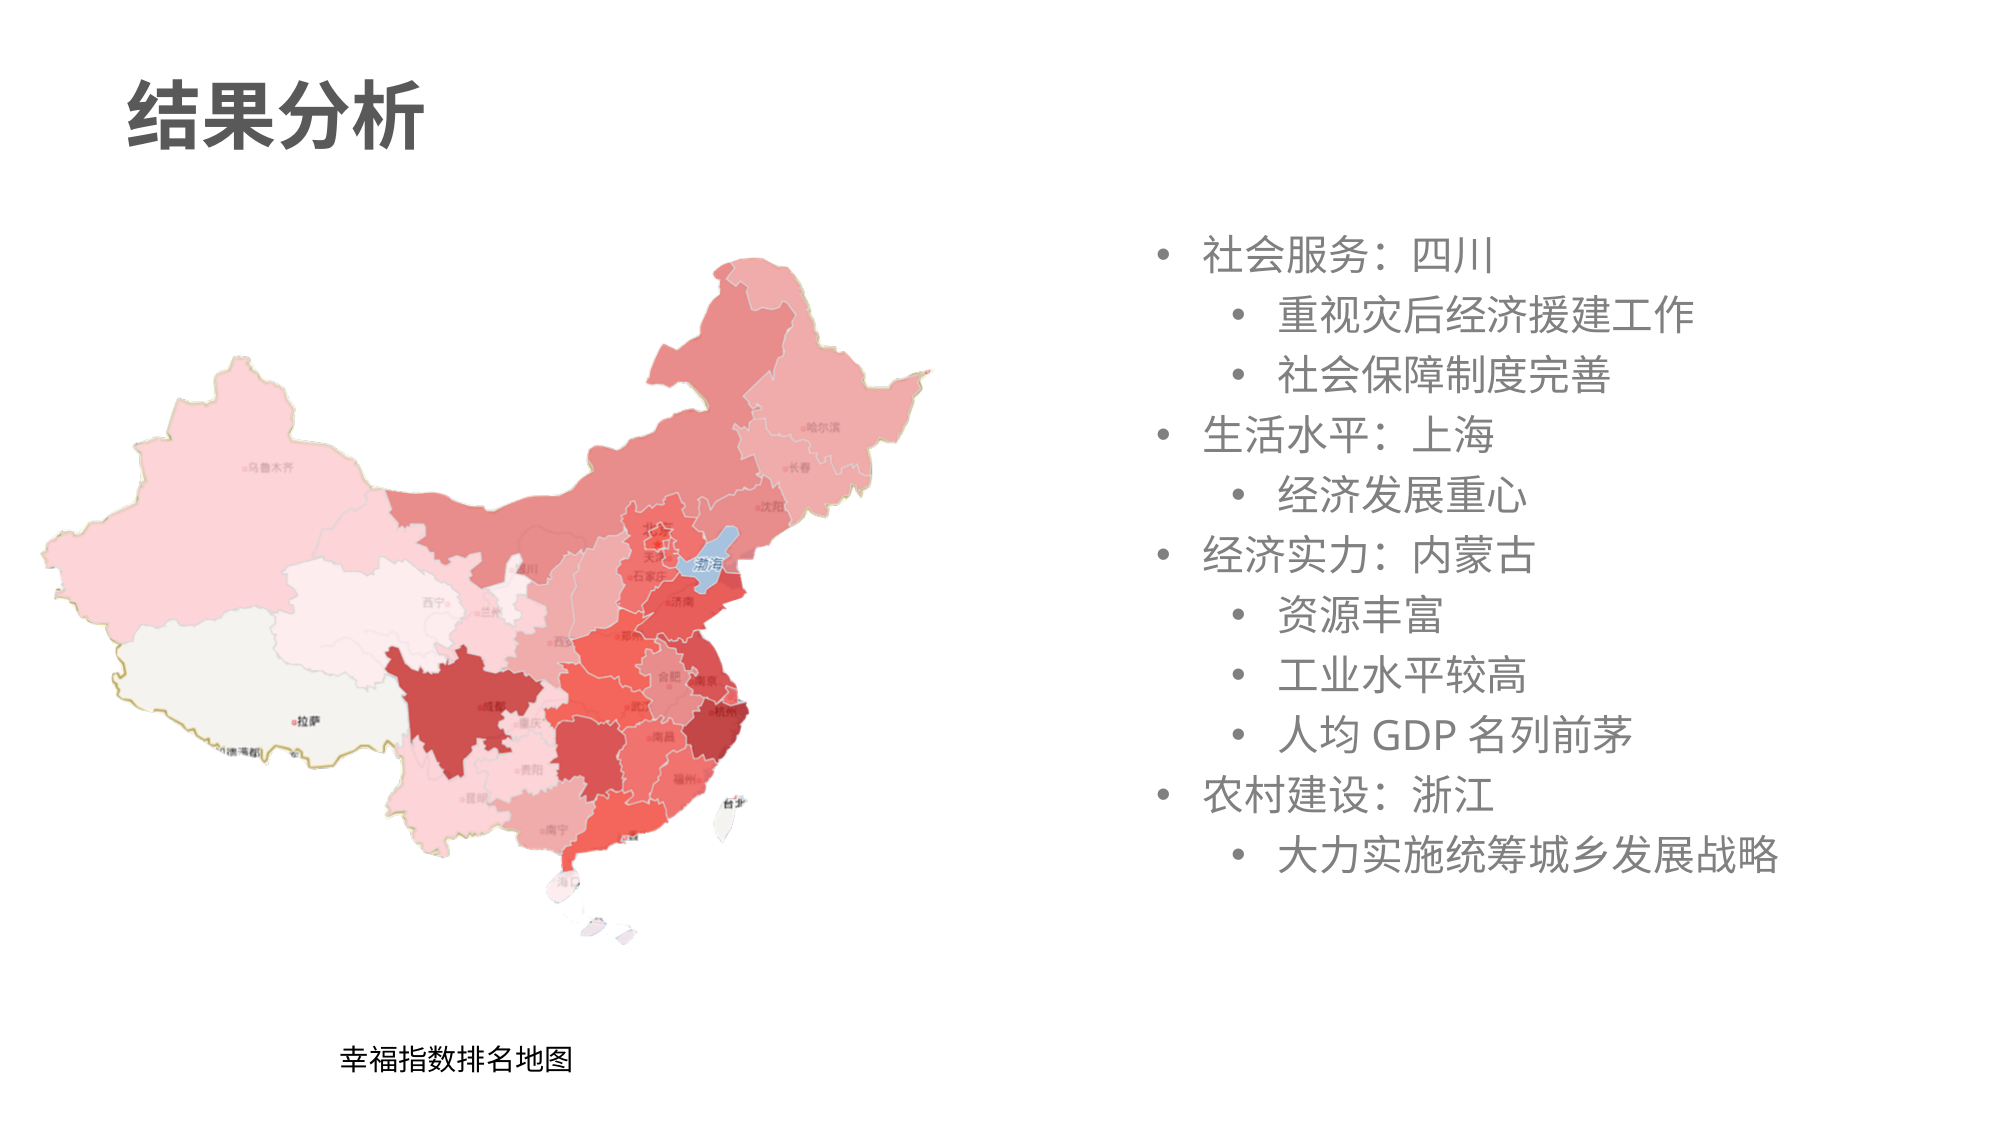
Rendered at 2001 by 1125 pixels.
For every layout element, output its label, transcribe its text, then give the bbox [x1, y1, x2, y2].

text_box 幸福指数排名地图 [325, 1034, 986, 1084]
text_box 结果分析 [111, 15, 870, 166]
picture [0, 245, 991, 945]
text_box 社会服务：四川 重视灾后经济援建工作 社会保障制度完善 生活水平：上海 经济发展重心 经济实力：内蒙古 资源丰富 工业水平较高 人均GDP名列前茅 农村建设：浙江 大力实施统筹城乡发展战略 [1141, 161, 1862, 887]
